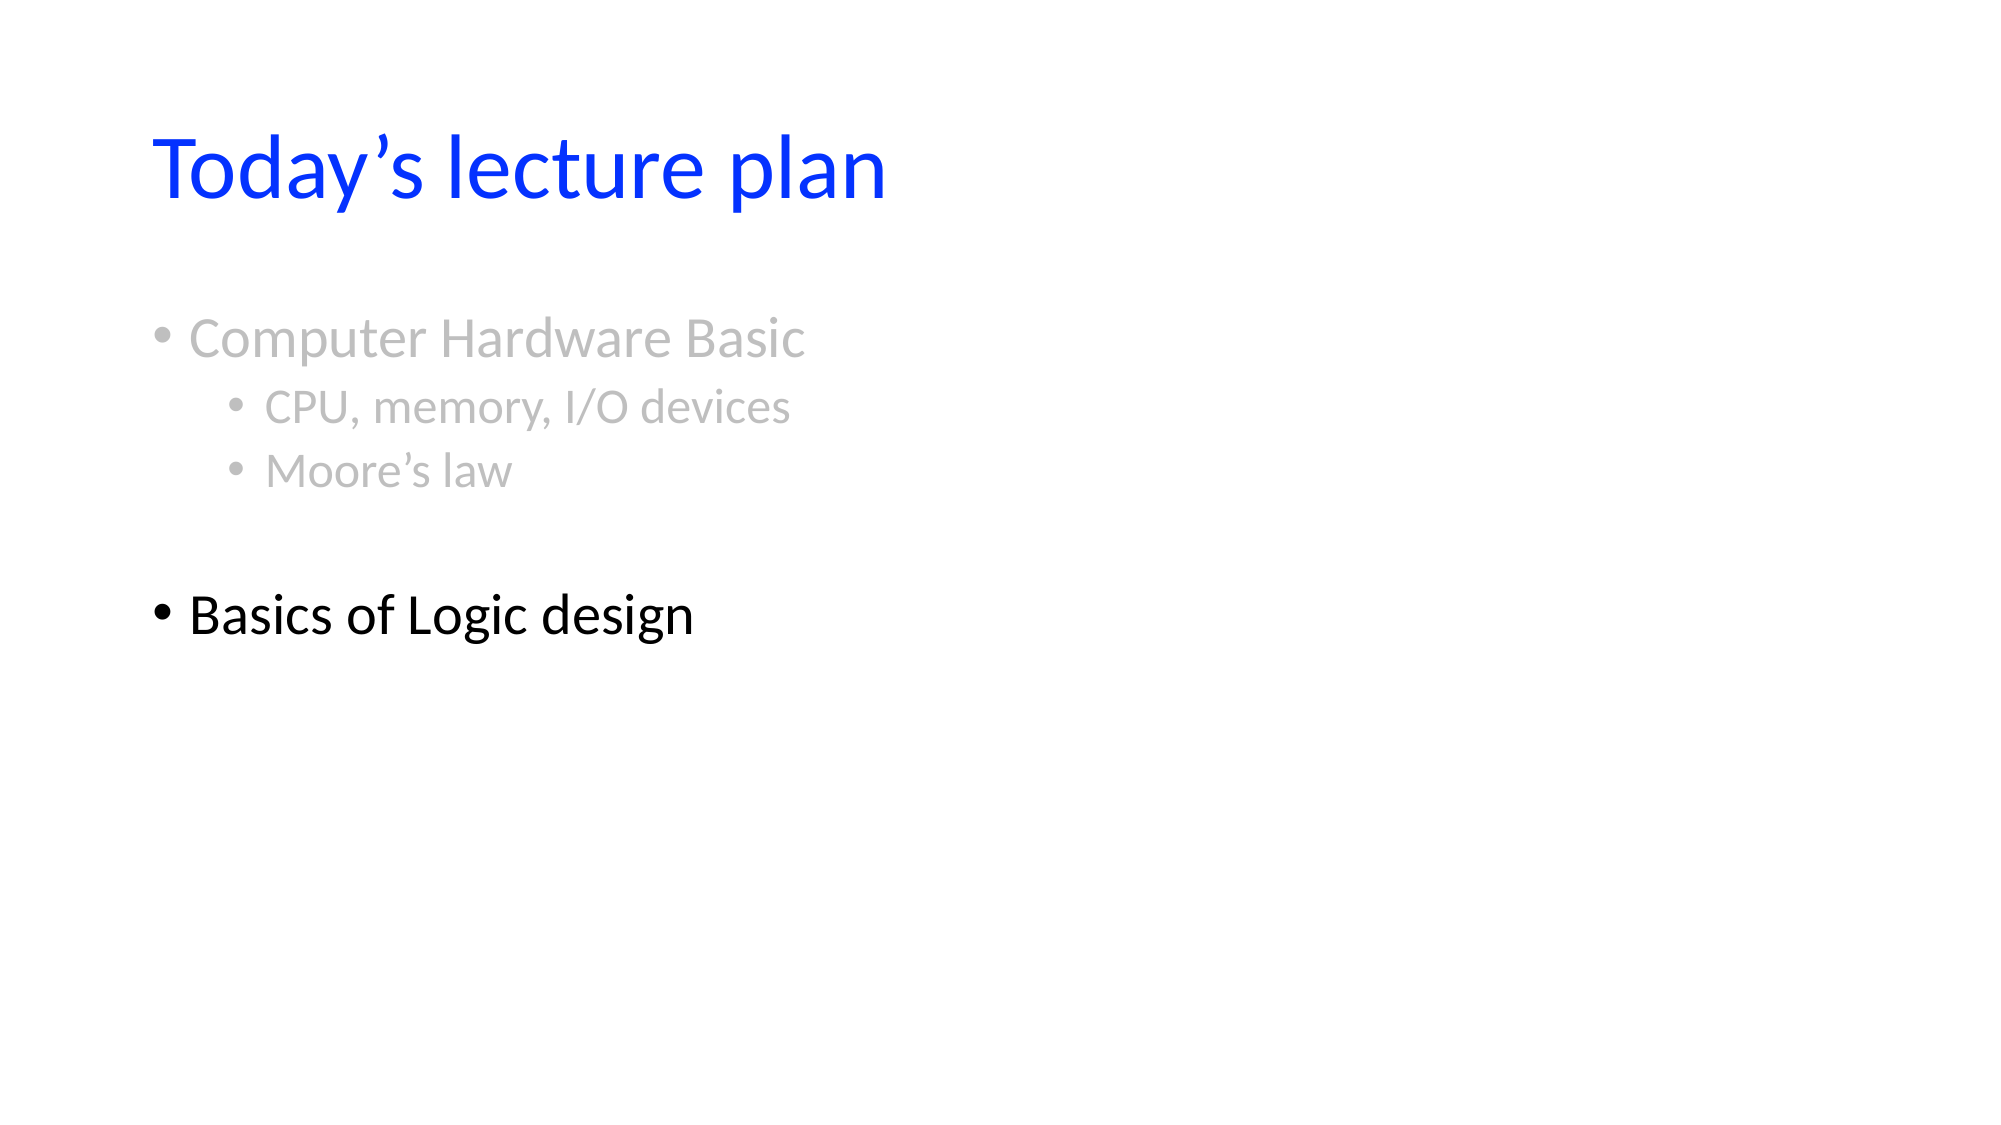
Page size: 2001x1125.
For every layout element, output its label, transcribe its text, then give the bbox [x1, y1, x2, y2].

list Computer Hardware Basic CPU, memory, I/O devices Moore’s law Basics of Logic design [137, 299, 1863, 1014]
title Today’s lecture plan [137, 59, 1863, 278]
